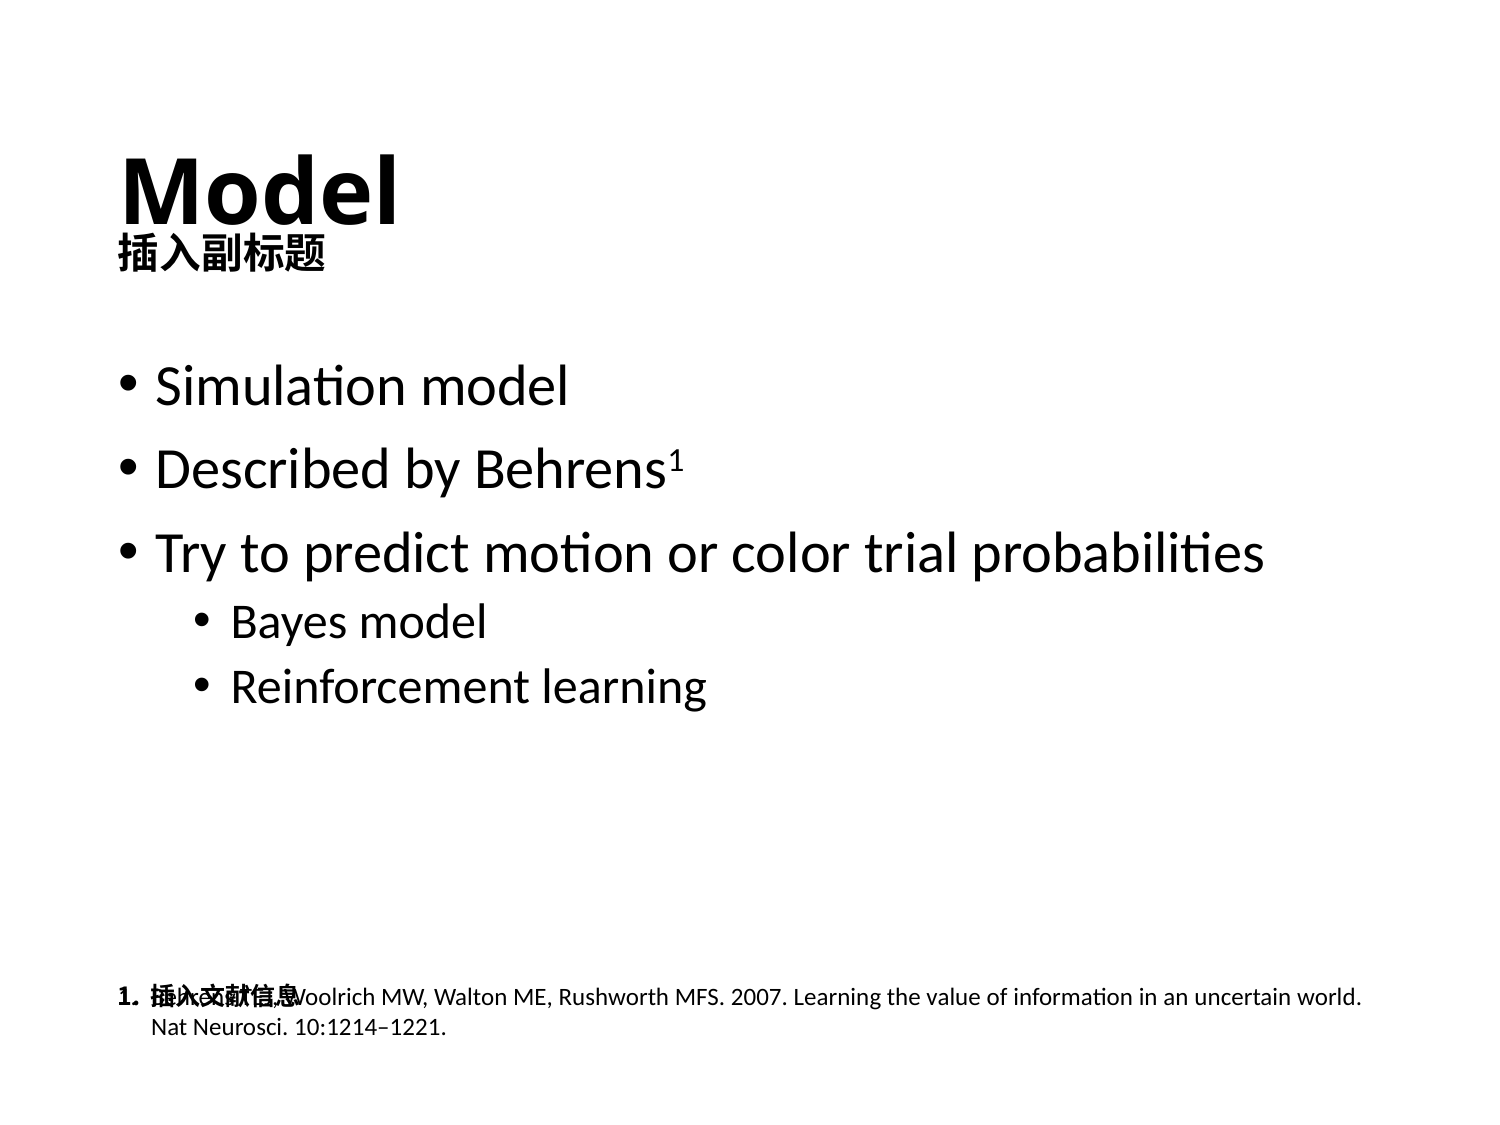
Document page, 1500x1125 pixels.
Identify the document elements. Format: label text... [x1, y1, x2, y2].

list Behrens TEJ, Woolrich MW, Walton ME, Rushworth MFS. 2007. Learning the value of information in an uncertain world. Nat Neurosci. 10:1214–1221. [103, 973, 1397, 1111]
title Model [103, 85, 1397, 304]
list Simulation model Described by Behrens1 Try to predict motion or color trial probabilities Bayes model Reinforcement learning [103, 347, 1397, 973]
